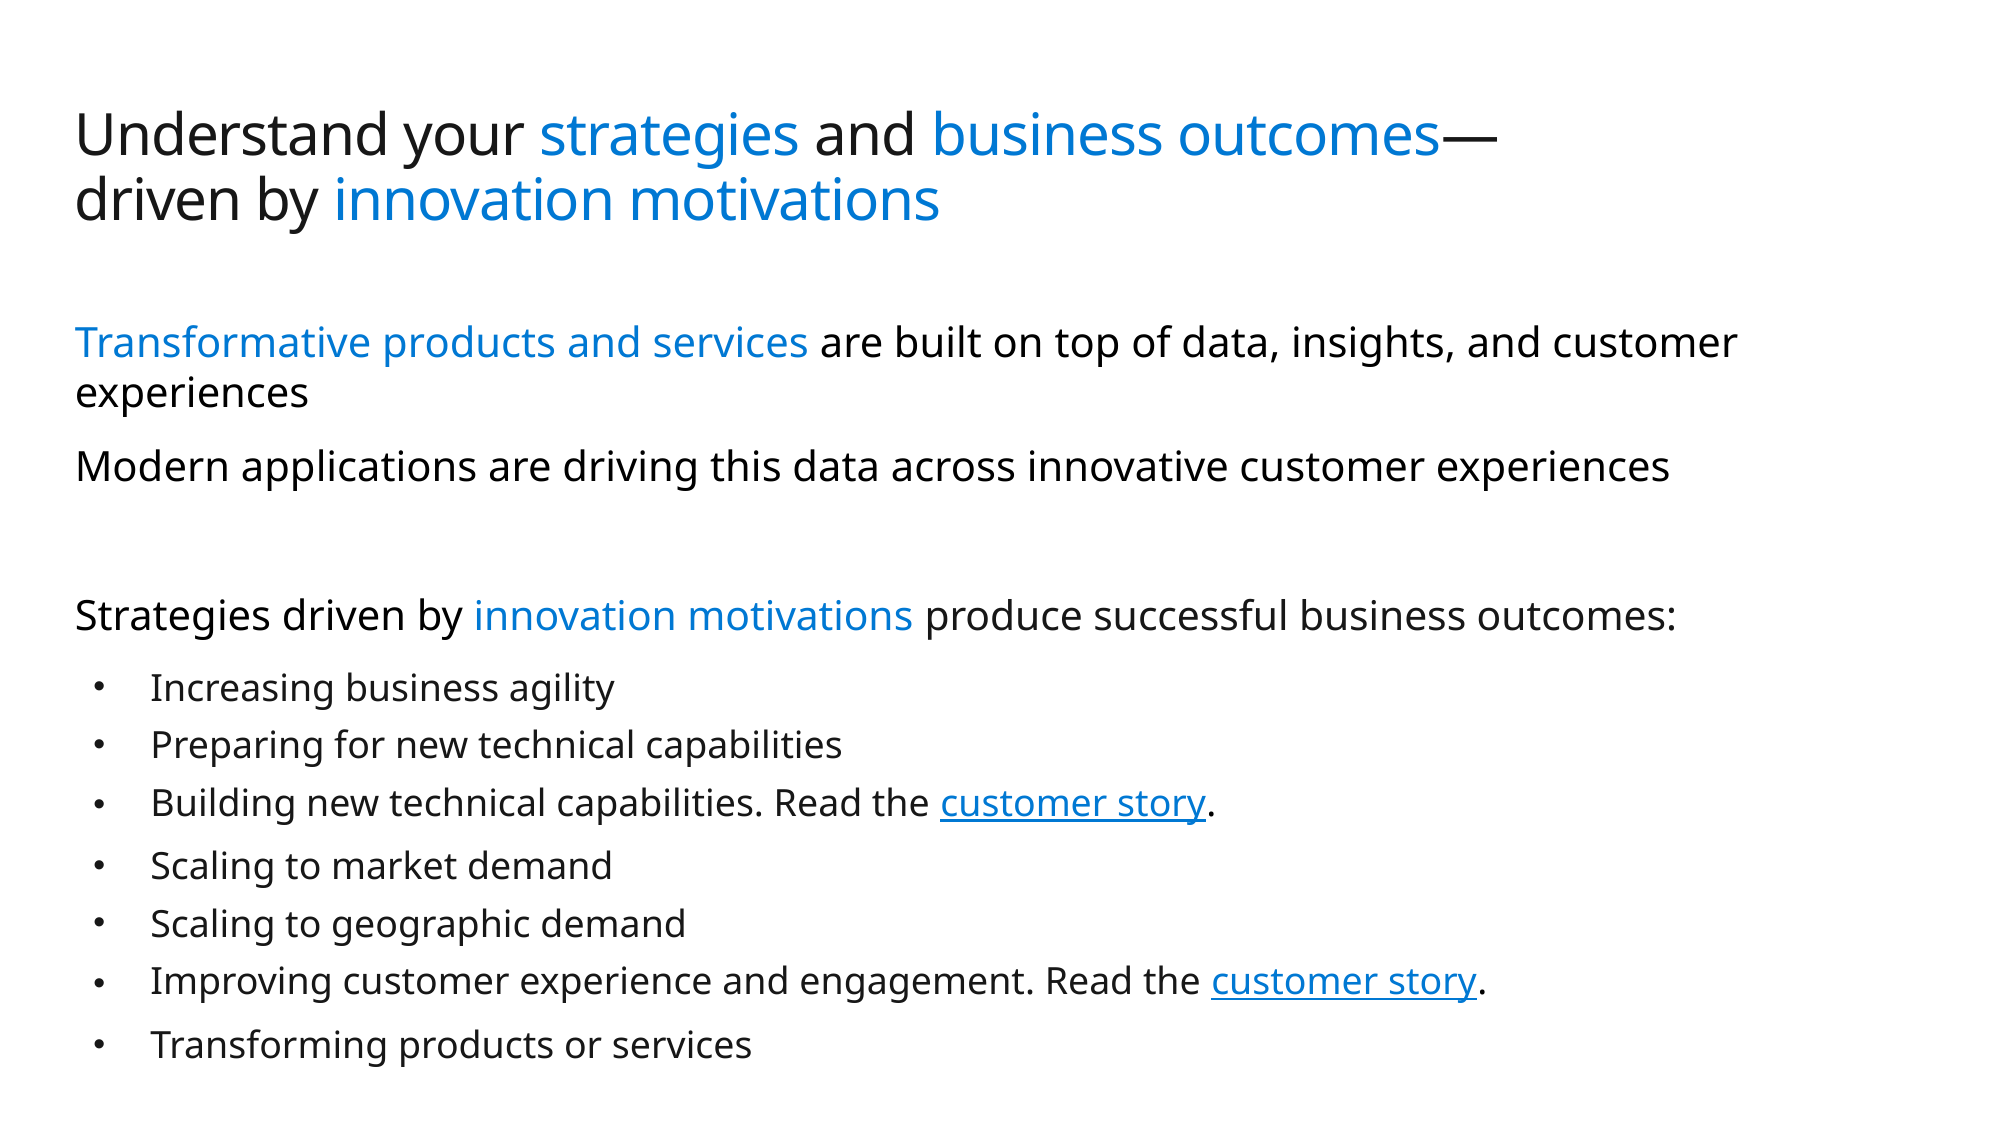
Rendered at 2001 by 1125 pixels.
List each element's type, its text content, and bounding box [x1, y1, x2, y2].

title Understand your strategies and business outcomes— driven by innovation motivations [74, 101, 1930, 233]
list Transformative products and services are built on top of data, insights, and customer experiences Modern applications are driving this data across innovative customer experiences Strategies driven by innovation motivations produce successful business outcomes: Increasing business agility Preparing for new technical capabilities Building new technical capabilities. Read the customer story. Scaling to market demand Scaling to geographic demand Improving customer experience and engagement. Read the customer story. Transforming products or services [74, 315, 1971, 1076]
